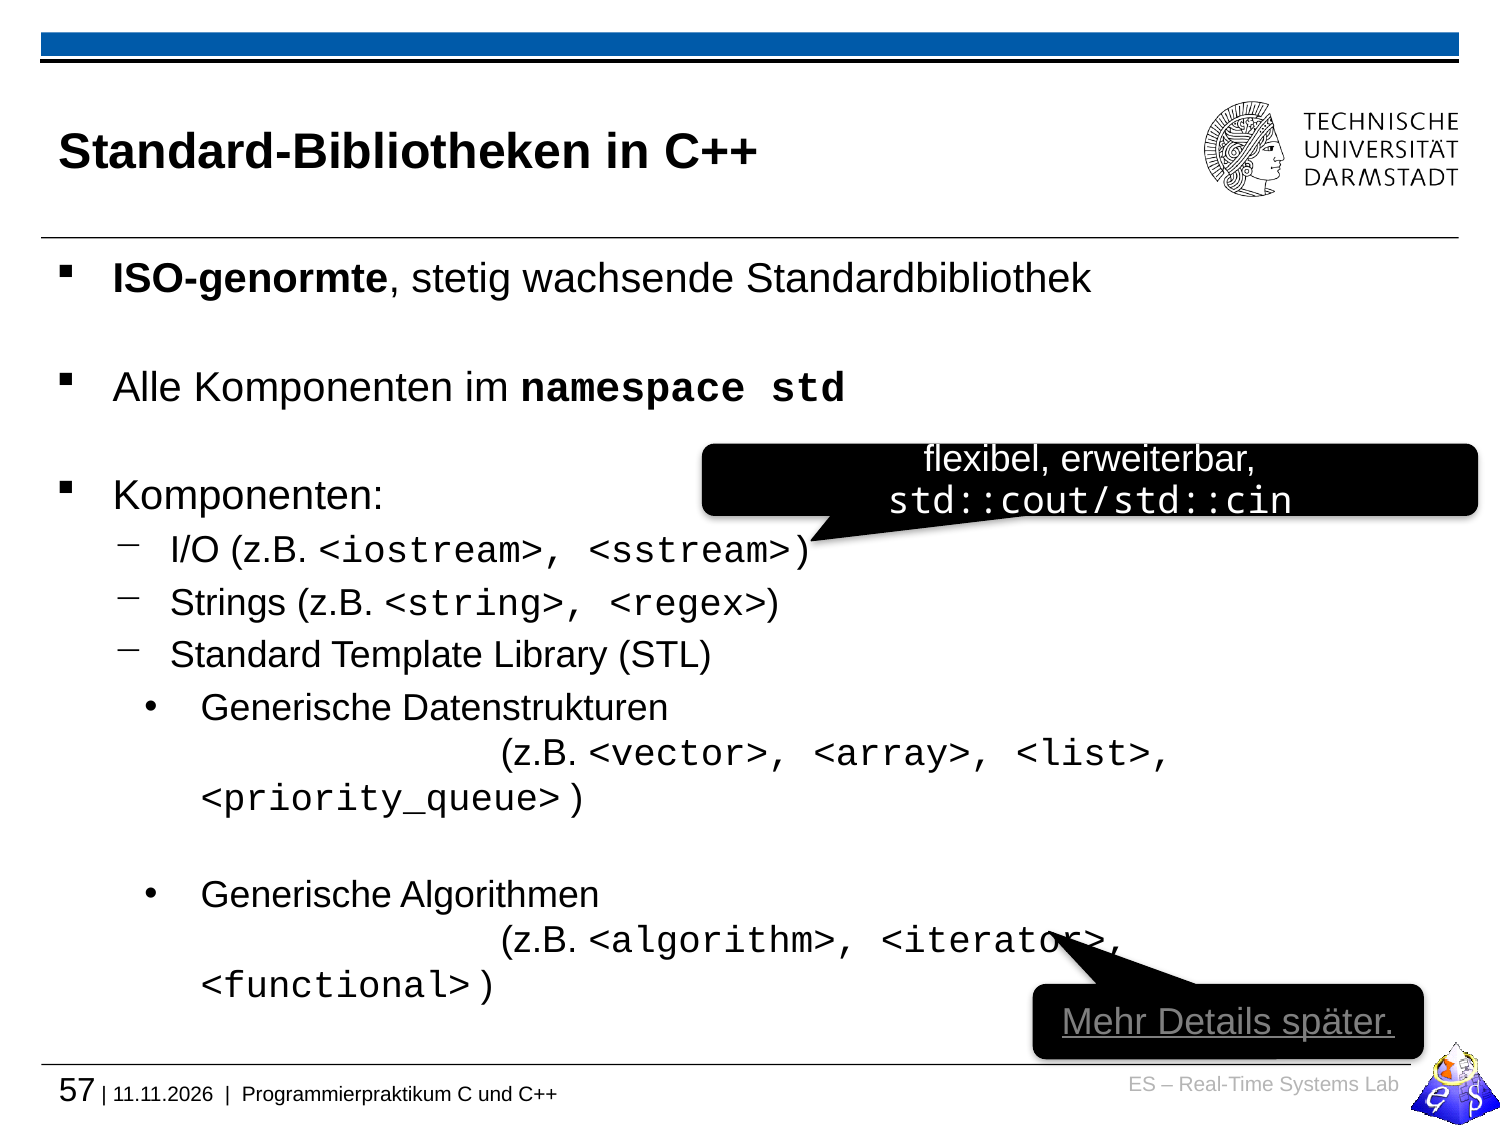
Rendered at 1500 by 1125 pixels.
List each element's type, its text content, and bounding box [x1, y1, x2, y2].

picture [1187, 84, 1483, 214]
text_box flexibel, erweiterbar, std::cout/std::cin [701, 443, 1479, 542]
text_box Mehr Details später. [1032, 930, 1424, 1060]
title Standard-Bibliotheken in C++ [58, 80, 1187, 218]
list ISO-genormte, stetig wachsende Standardbibliothek Alle Komponenten im namespace std Komponenten: I/O (z.B. <iostream>, <sstream>) Strings (z.B. <string>, <regex>) Standard Template Library (STL) Generische Datenstrukturen (z.B. <vector>, <array>, <list>, <priority_queue> ) Generische Algorithmen (z.B. <algorithm>, <iterator>, <functional> ) [41, 243, 1459, 1059]
picture [1411, 1041, 1500, 1125]
